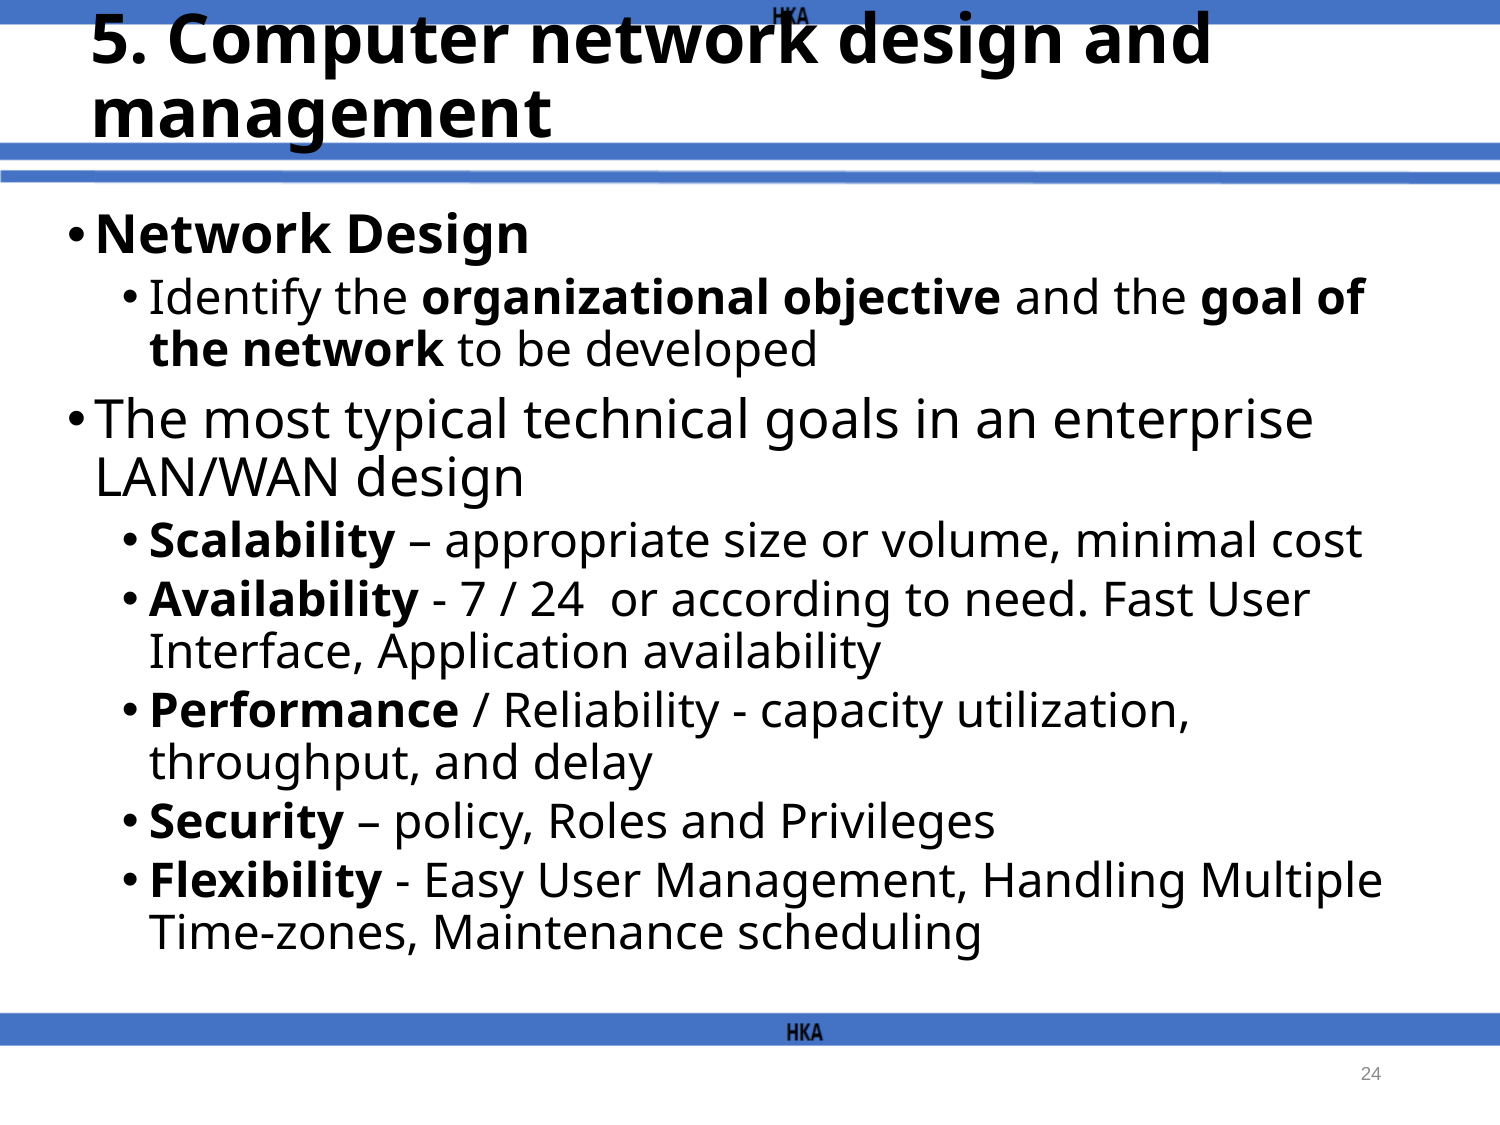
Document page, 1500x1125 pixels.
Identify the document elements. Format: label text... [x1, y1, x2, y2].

slide_number 24 [1059, 1042, 1397, 1103]
list Network Design Identify the organizational objective and the goal of the network to be developed The most typical technical goals in an enterprise LAN/WAN design Scalability – appropriate size or volume, minimal cost Availability - 7 / 24 or according to need. Fast User Interface, Application availability Performance / Reliability - capacity utilization, throughput, and delay Security – policy, Roles and Privileges Flexibility - Easy User Management, Handling Multiple Time-zones, Maintenance scheduling [52, 200, 1454, 975]
title 5. Computer network design and management [75, 32, 1369, 125]
picture [0, 0, 1500, 1125]
